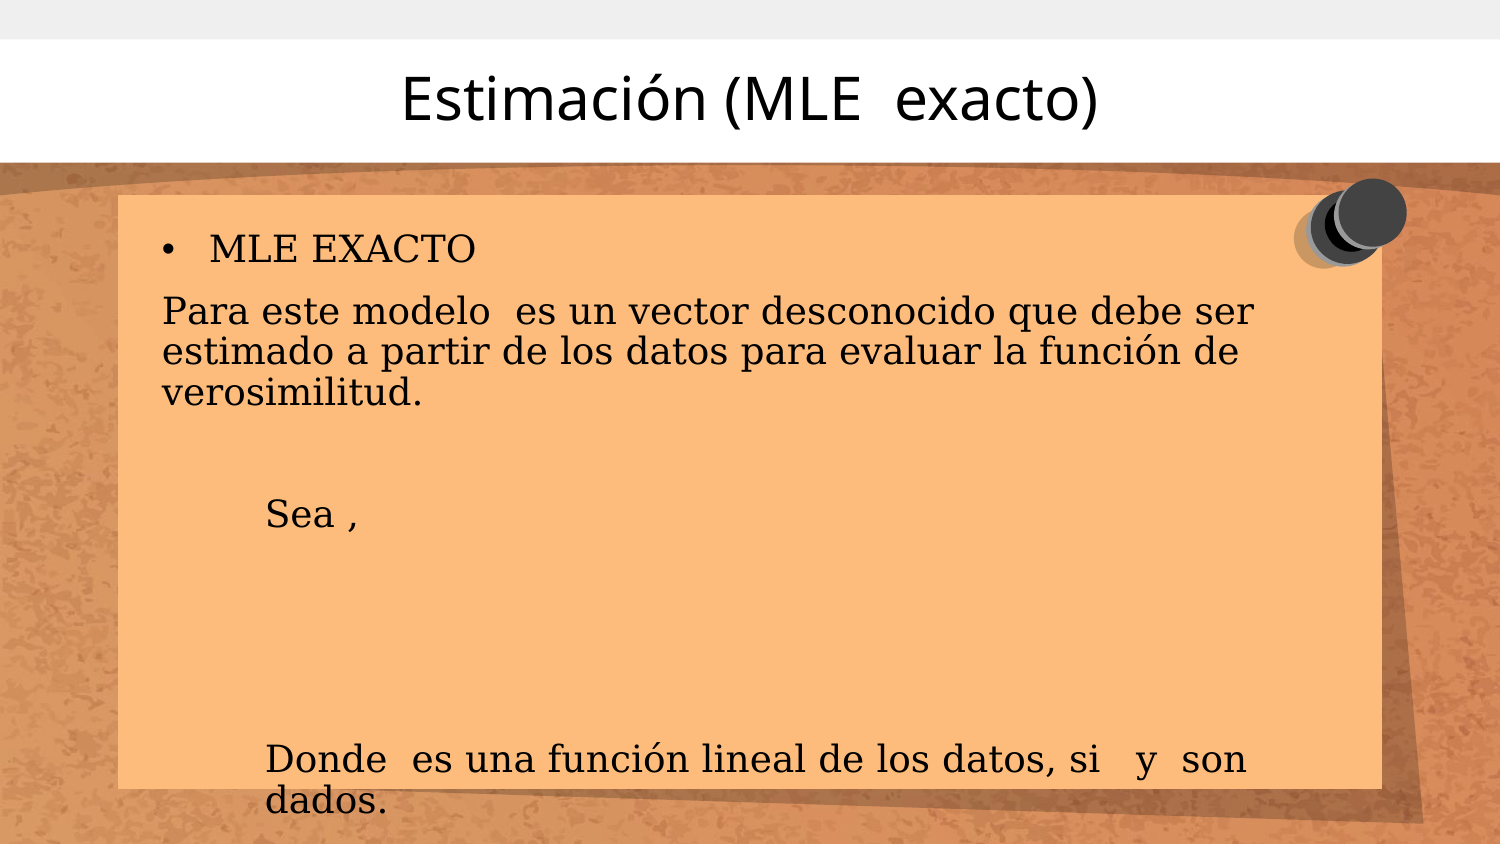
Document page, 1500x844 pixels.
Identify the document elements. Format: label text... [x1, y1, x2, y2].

title Estimación (MLE exacto) [161, 79, 1339, 115]
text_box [117, 189, 1424, 824]
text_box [1267, 134, 1435, 302]
picture [0, 163, 1500, 844]
